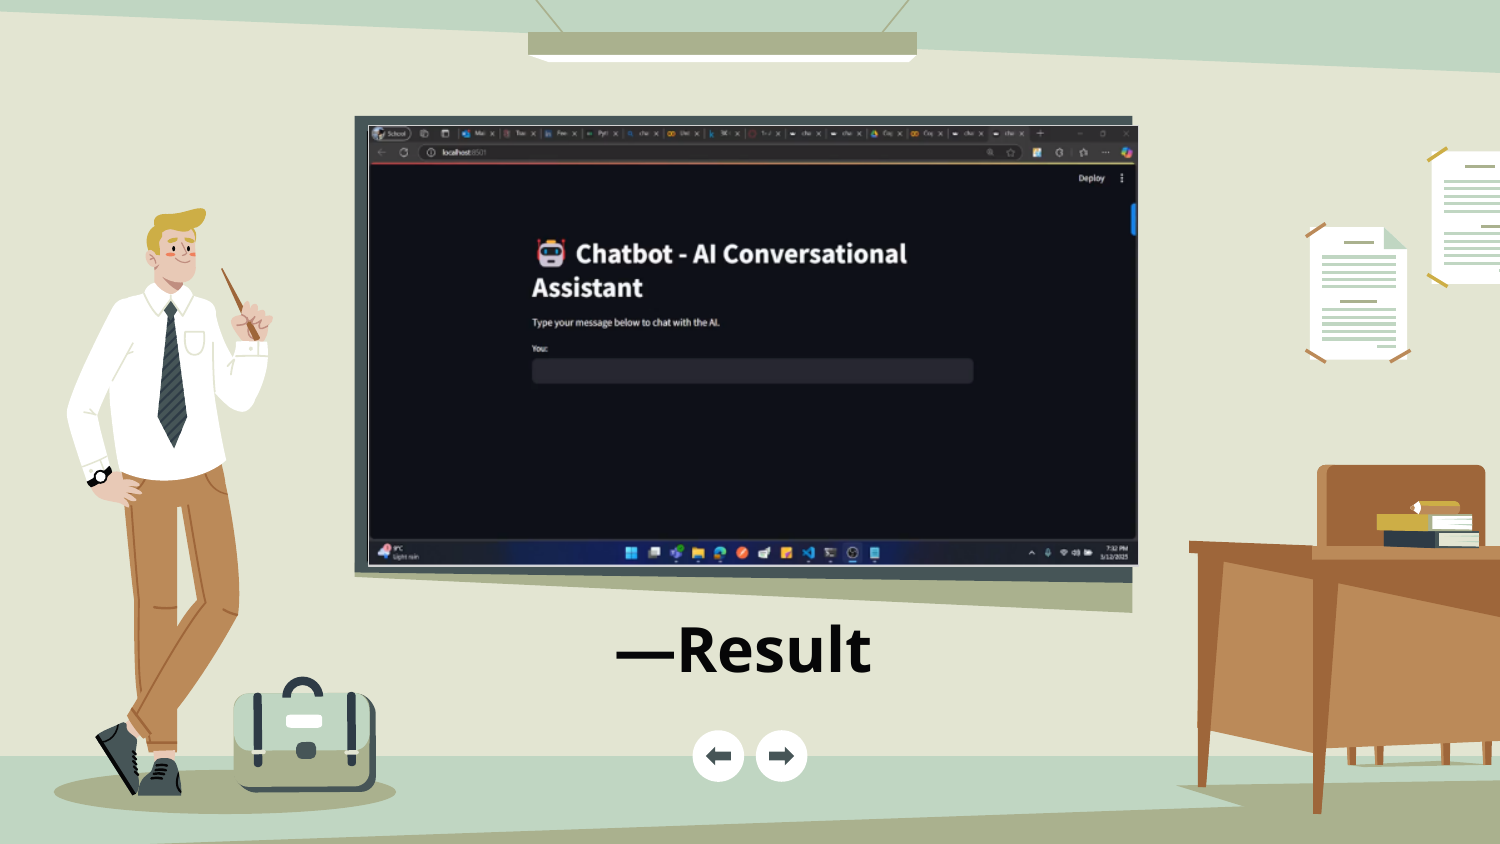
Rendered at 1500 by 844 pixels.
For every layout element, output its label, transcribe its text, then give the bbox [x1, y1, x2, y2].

picture [1133, 126, 1138, 566]
text_box [755, 730, 808, 782]
text_box [769, 746, 795, 766]
text_box [81, 782, 397, 815]
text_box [354, 115, 1133, 614]
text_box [231, 676, 377, 795]
text_box [692, 730, 745, 782]
text_box [53, 785, 62, 799]
text_box [705, 746, 731, 766]
title —Result [429, 623, 1058, 683]
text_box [66, 207, 274, 796]
